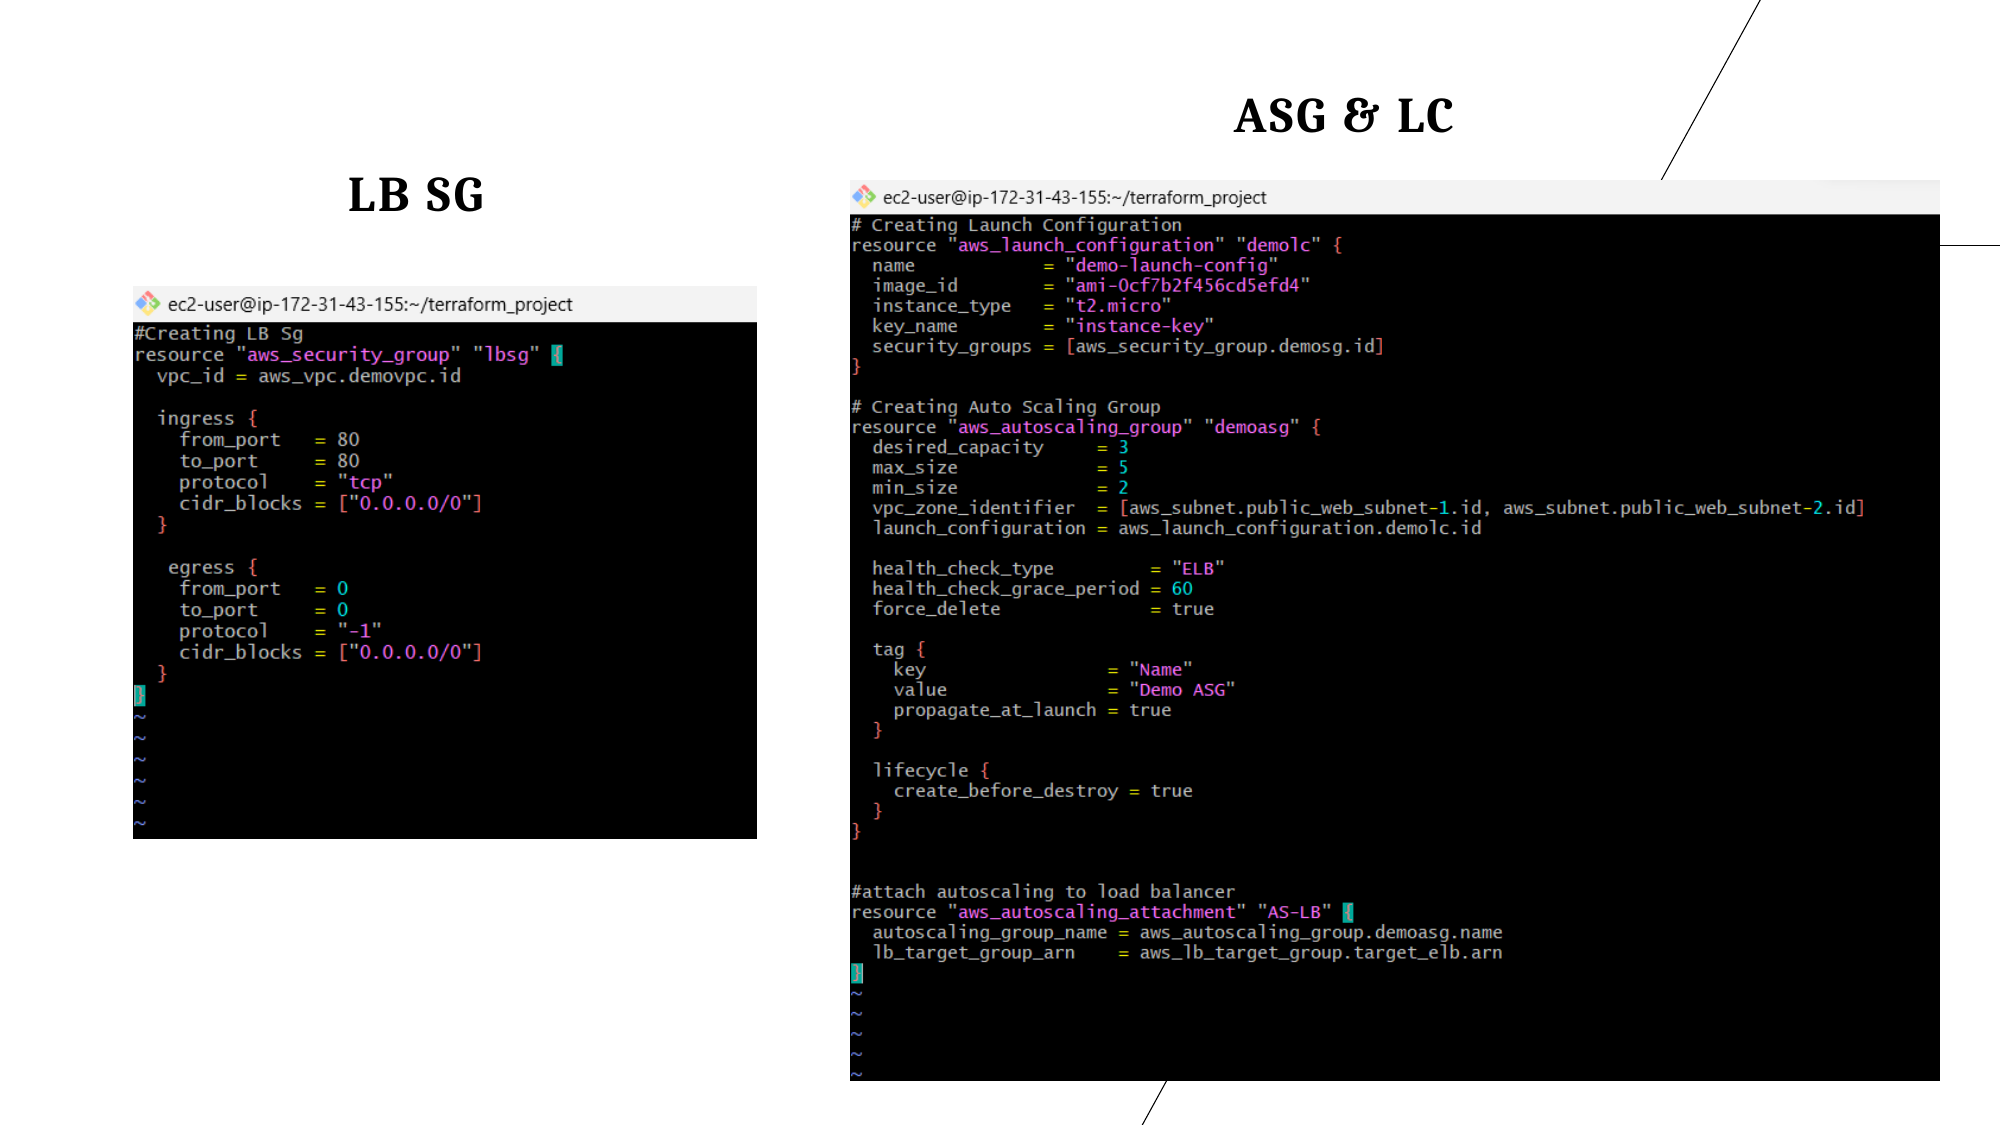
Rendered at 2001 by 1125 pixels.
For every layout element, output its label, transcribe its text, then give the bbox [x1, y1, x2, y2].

picture [133, 286, 757, 839]
text_box Asg & Lc [1136, 27, 1552, 151]
text_box Lb sg [207, 105, 624, 230]
picture [850, 180, 1940, 1081]
